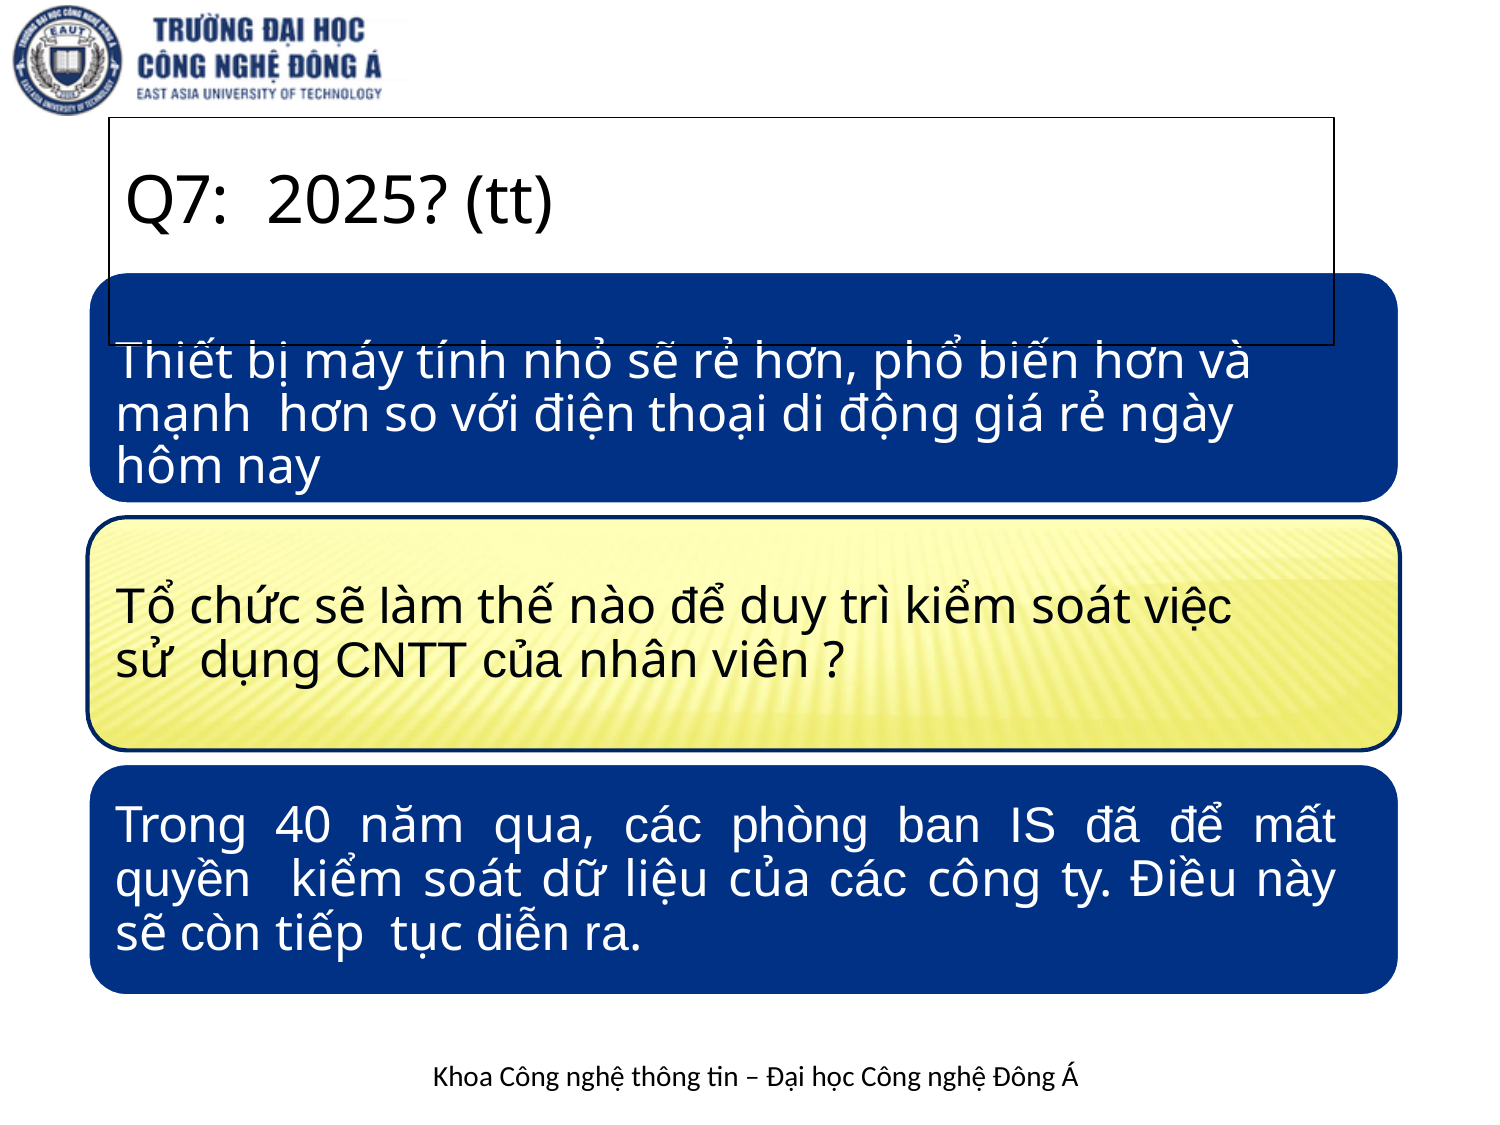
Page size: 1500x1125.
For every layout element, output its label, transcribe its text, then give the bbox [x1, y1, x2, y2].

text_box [85, 268, 1403, 507]
title Q7: 2025? (tt) [109, 117, 1335, 267]
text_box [85, 514, 1403, 753]
picture [5, 5, 409, 116]
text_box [85, 760, 1403, 999]
